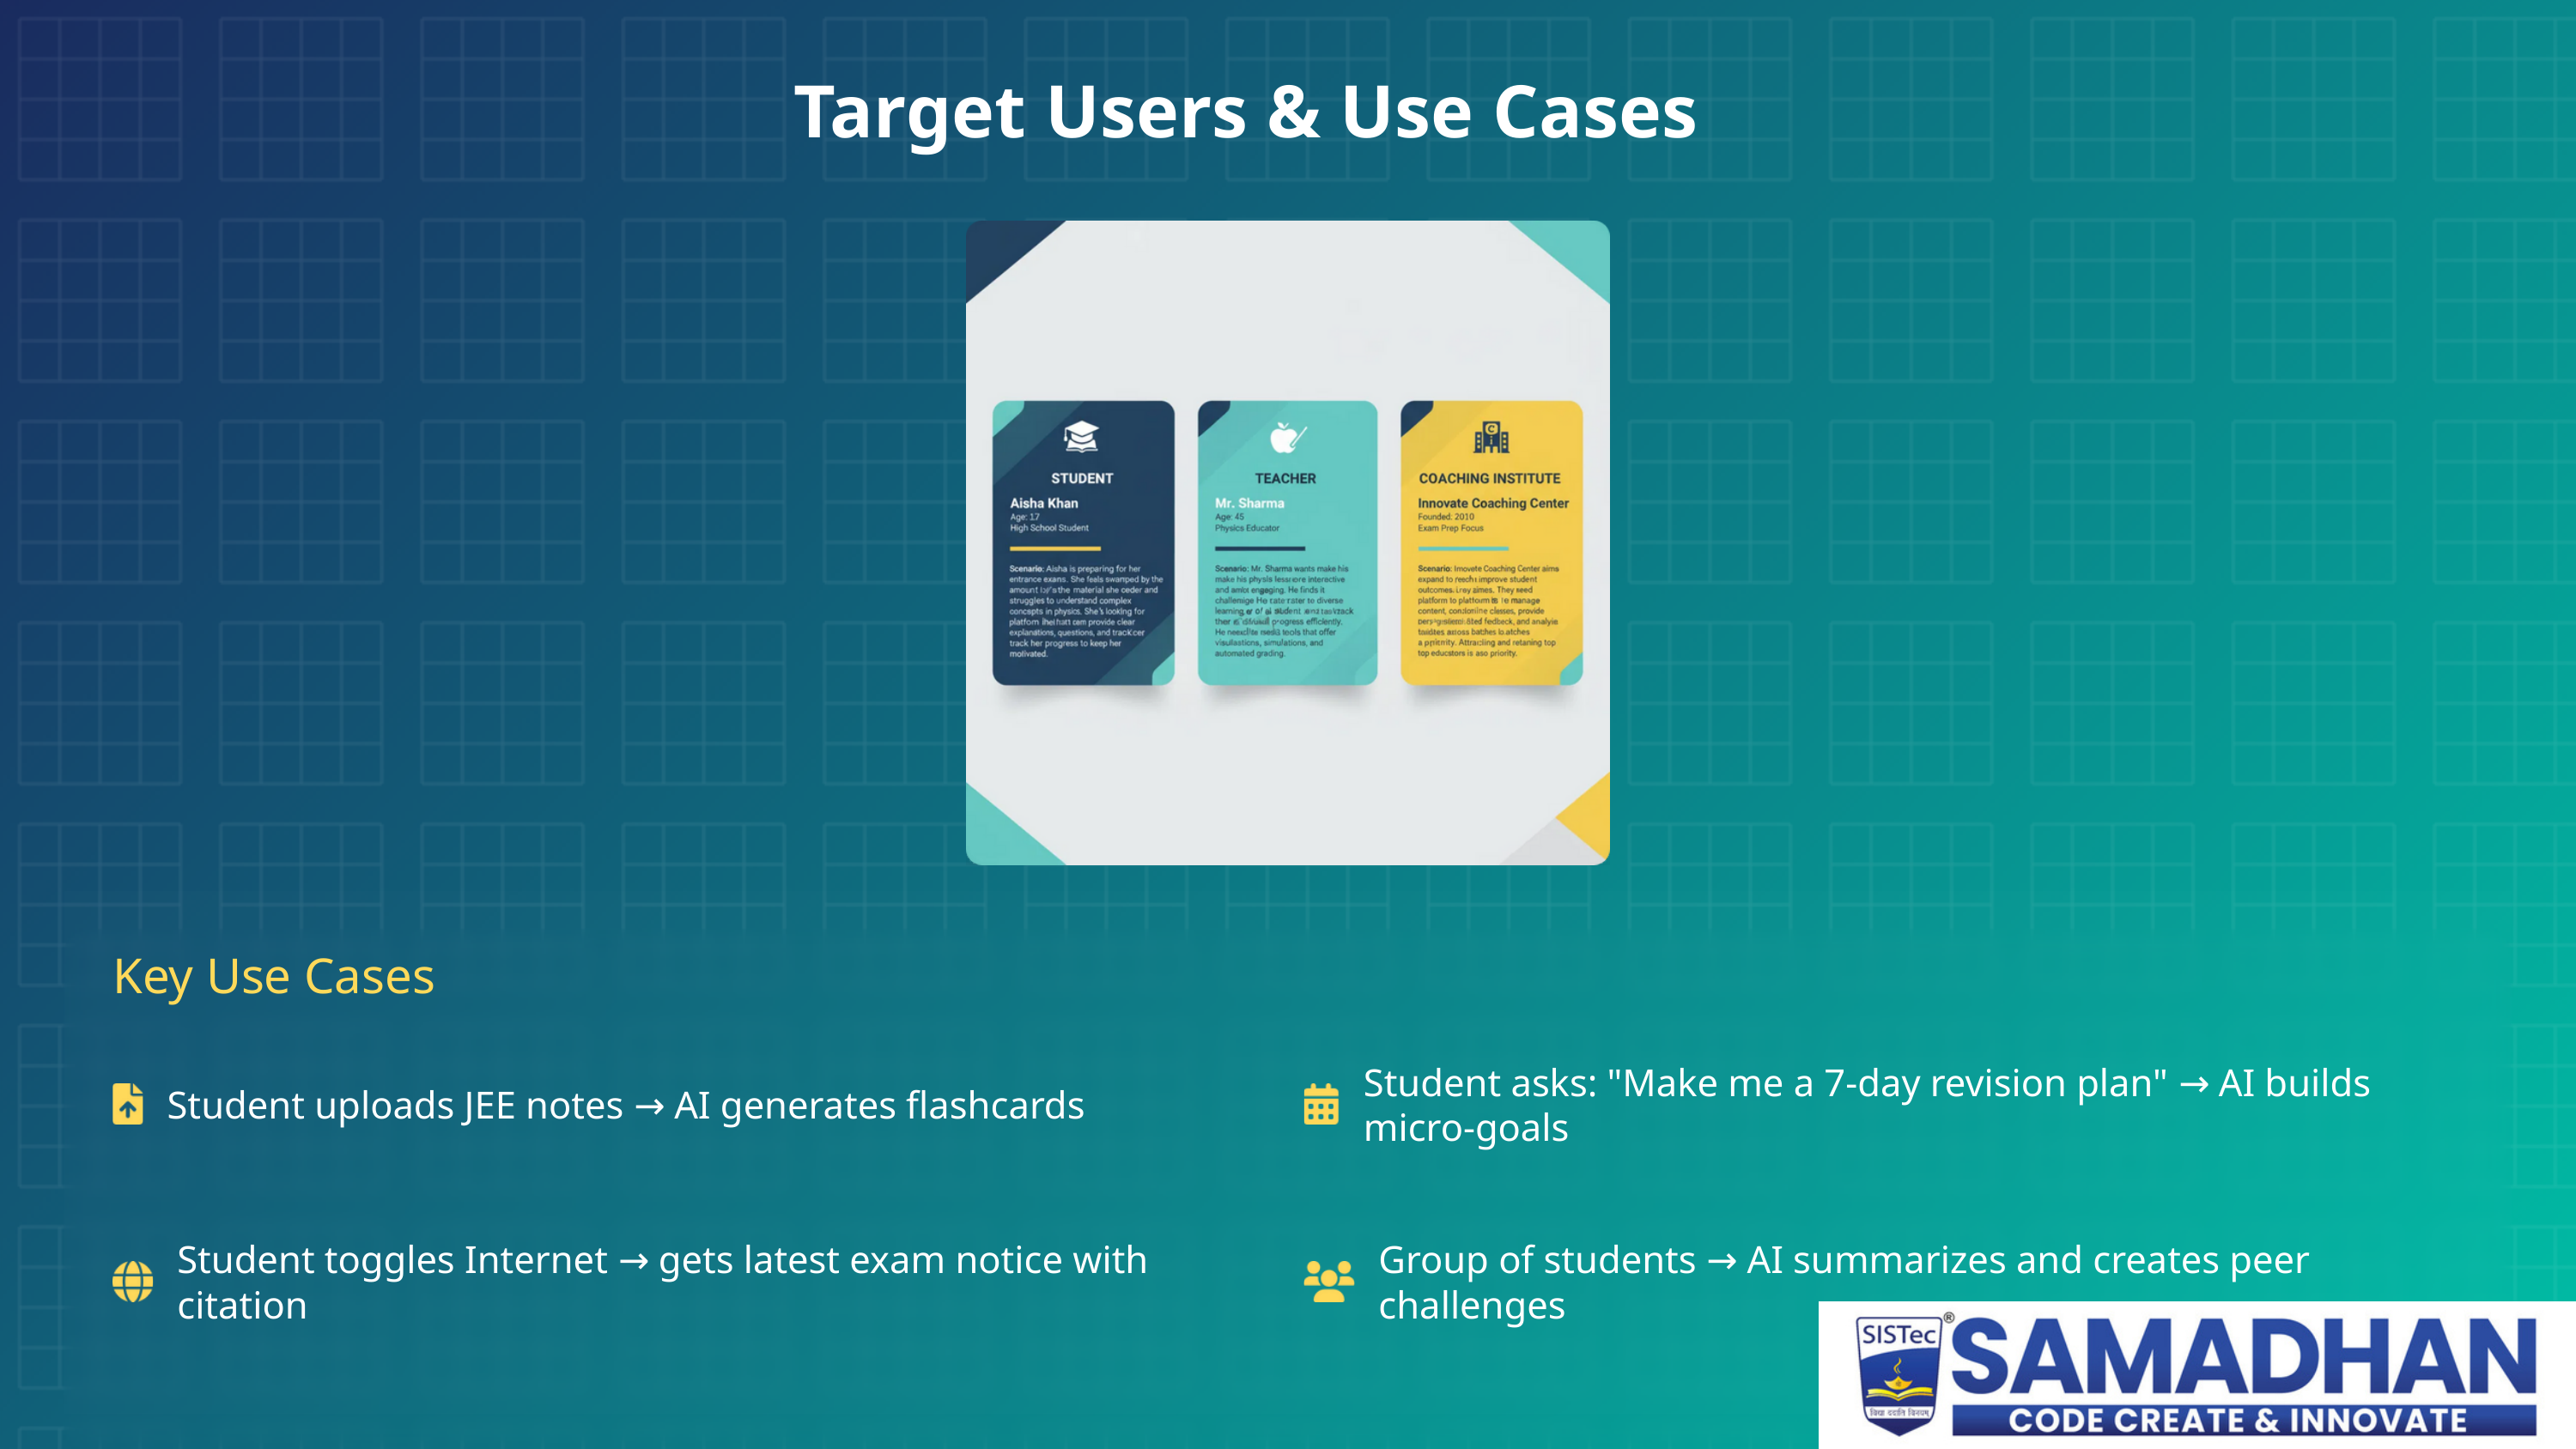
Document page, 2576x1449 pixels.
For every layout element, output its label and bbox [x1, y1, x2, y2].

text_box [793, 51, 1964, 166]
text_box [0, 0, 2576, 1449]
text_box [965, 221, 1611, 865]
text_box [176, 1221, 1273, 1343]
text_box [1363, 1043, 2464, 1165]
text_box [167, 1073, 1164, 1135]
text_box [1378, 1221, 2464, 1343]
text_box [112, 1083, 143, 1125]
text_box [64, 890, 2512, 1415]
text_box [112, 938, 2464, 1012]
text_box [1303, 1260, 1355, 1302]
text_box [1303, 1083, 1340, 1125]
text_box [1818, 1301, 2576, 1449]
text_box [112, 1260, 154, 1302]
